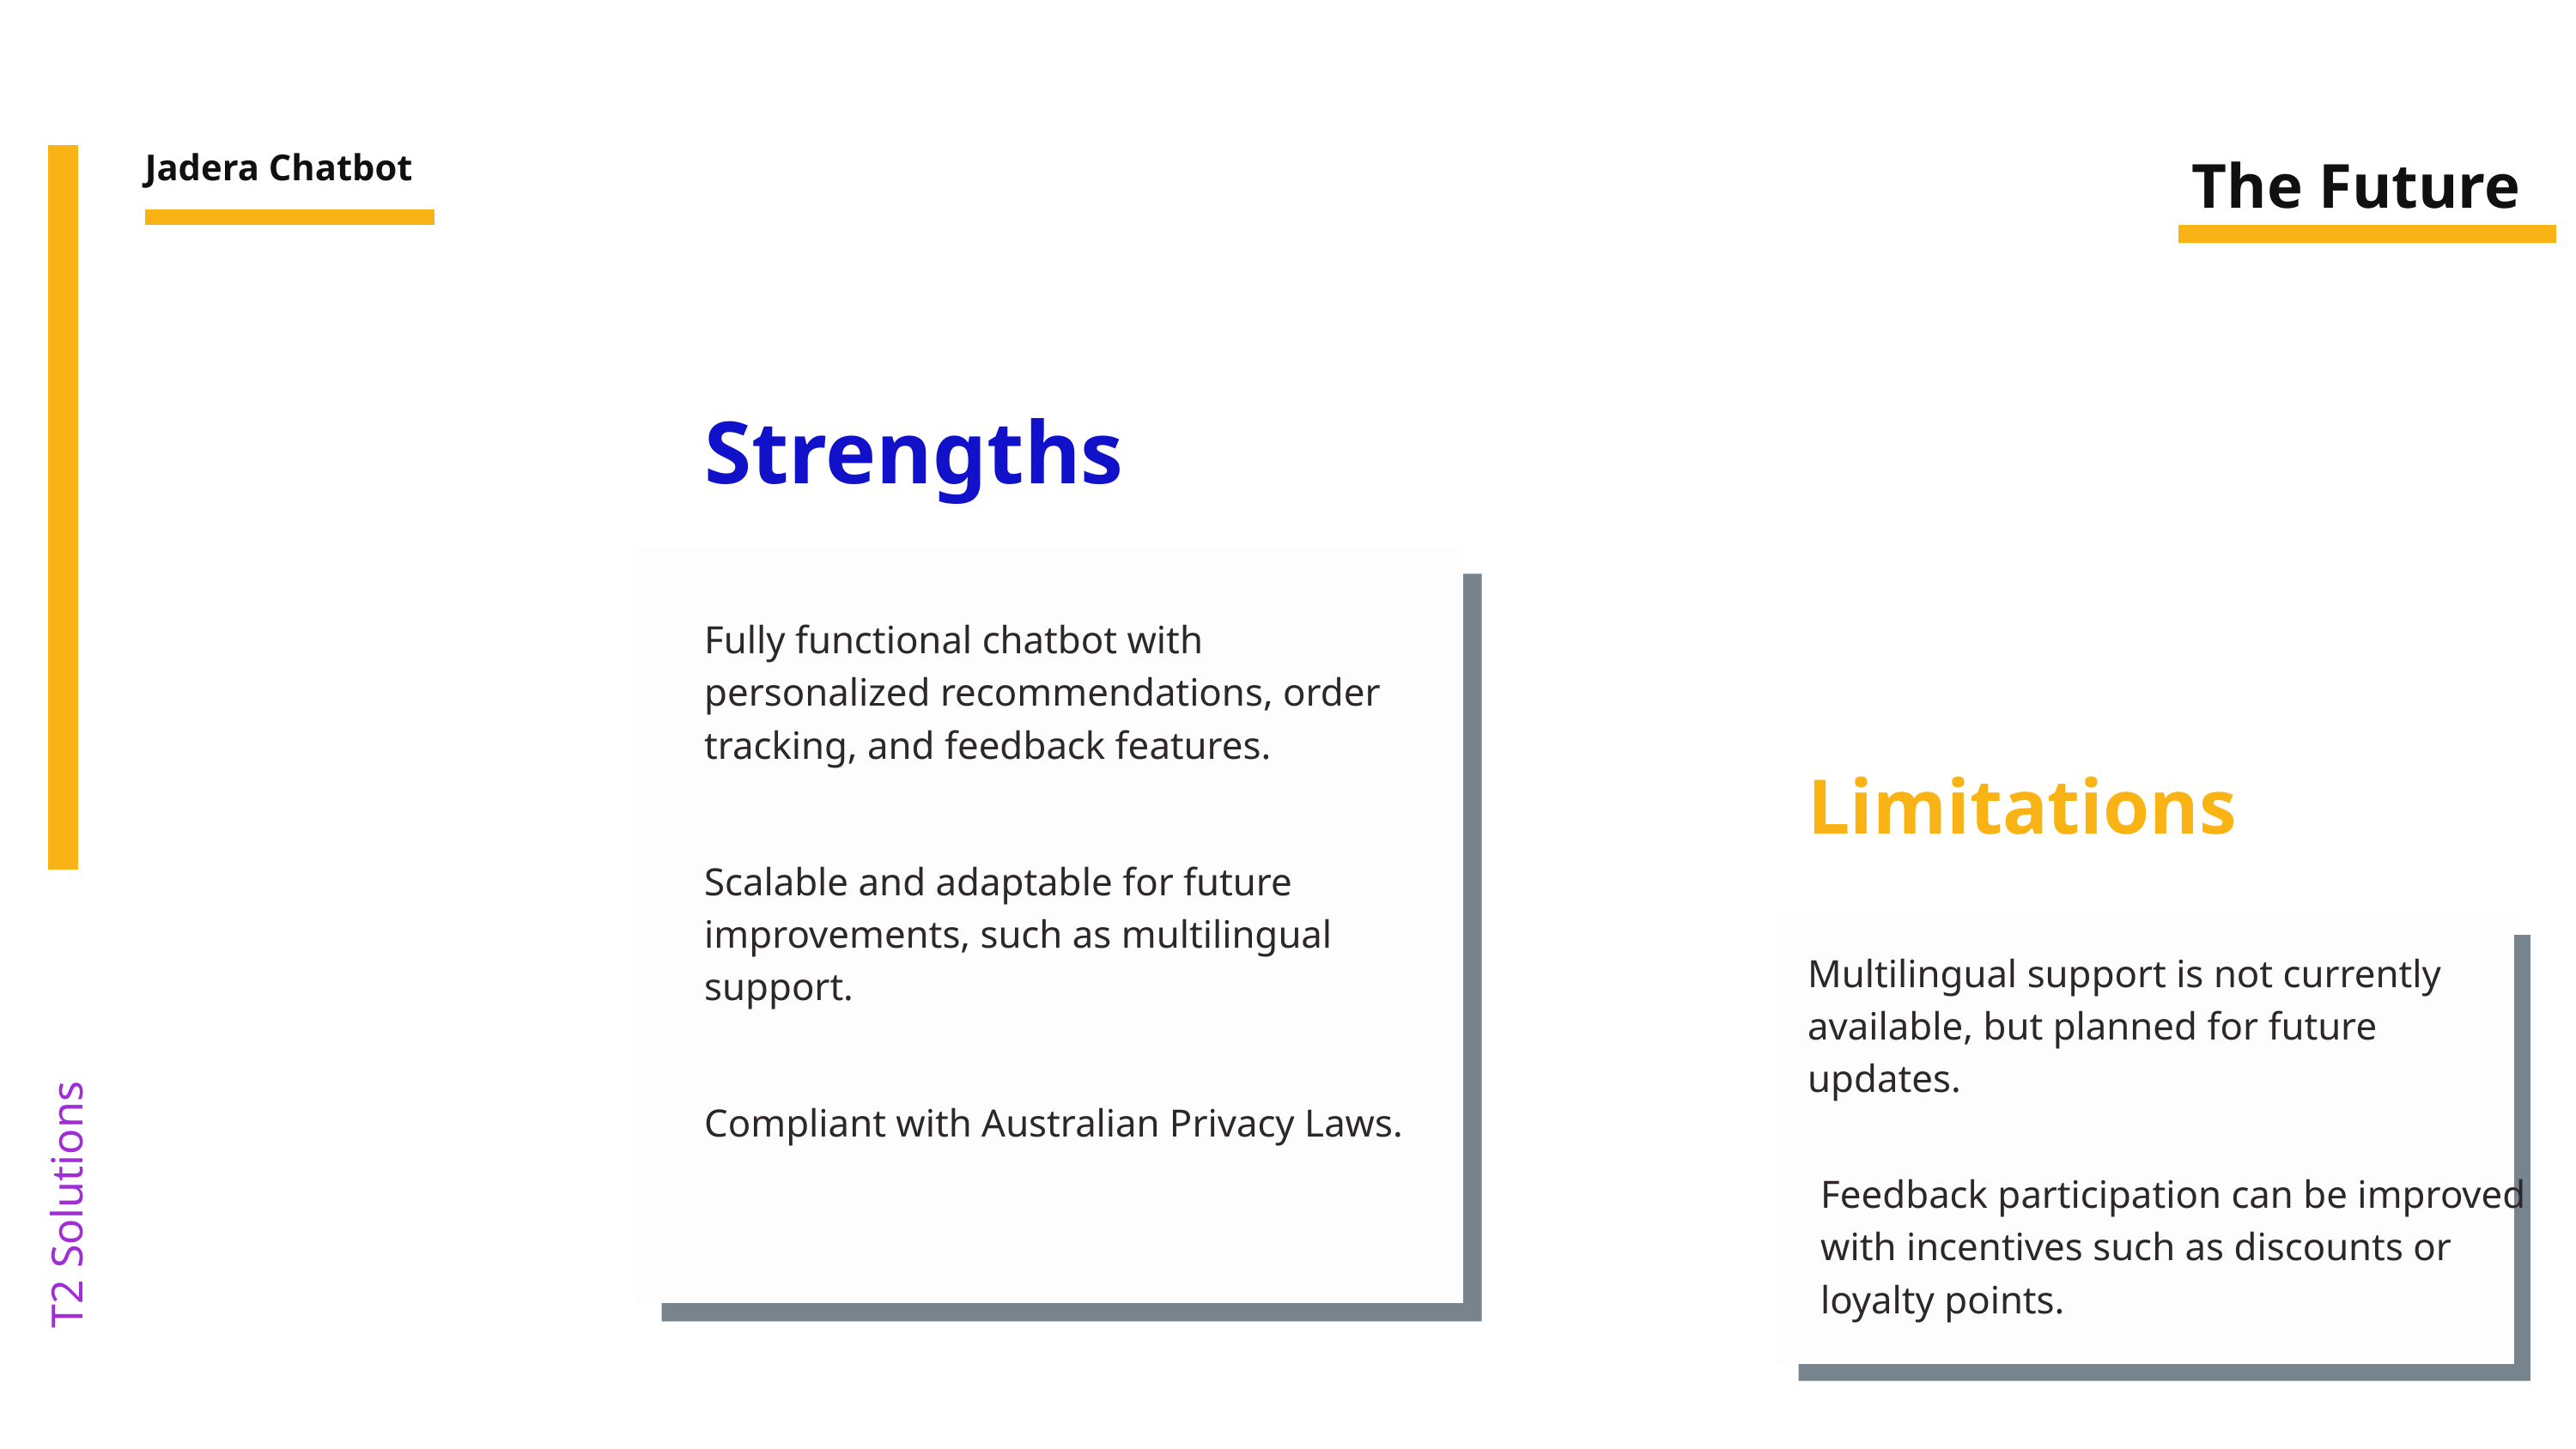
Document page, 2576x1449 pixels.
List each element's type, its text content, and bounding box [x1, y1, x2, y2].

text_box The Future [2008, 135, 2537, 221]
text_box Strengths [704, 420, 1737, 501]
text_box T2 Solutions [31, 768, 91, 1329]
text_box Jadera Chatbot [144, 137, 637, 189]
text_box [47, 144, 78, 870]
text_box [635, 548, 1489, 1329]
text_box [144, 209, 434, 226]
text_box Limitations [1807, 778, 2576, 849]
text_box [1775, 912, 2537, 1387]
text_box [2178, 224, 2557, 244]
